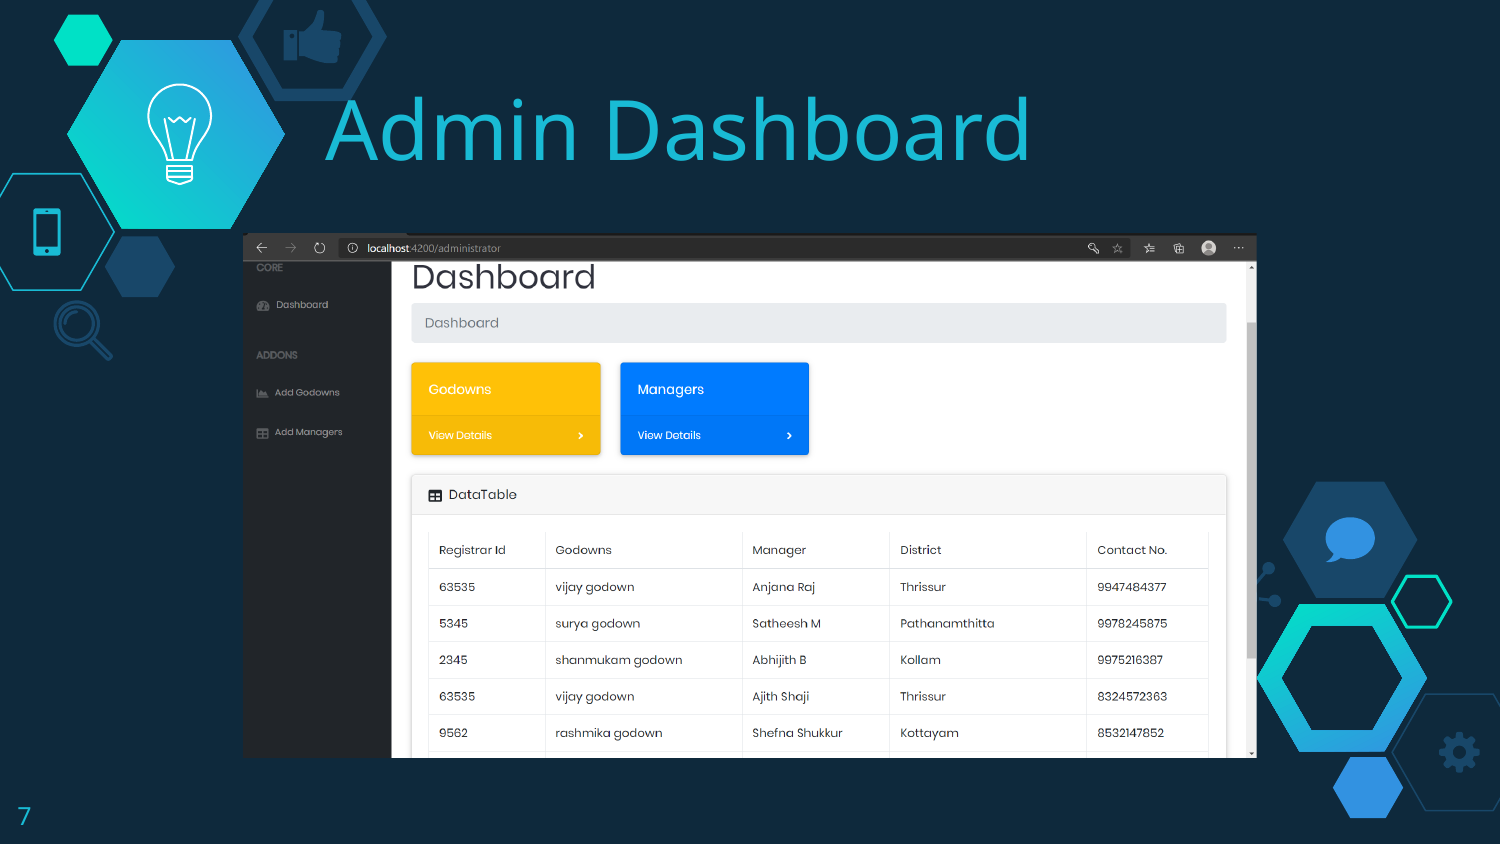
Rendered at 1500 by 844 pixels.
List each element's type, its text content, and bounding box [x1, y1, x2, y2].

title Admin Dashboard [310, 86, 1388, 192]
slide_number 7 [2, 785, 93, 844]
picture [242, 232, 1257, 758]
